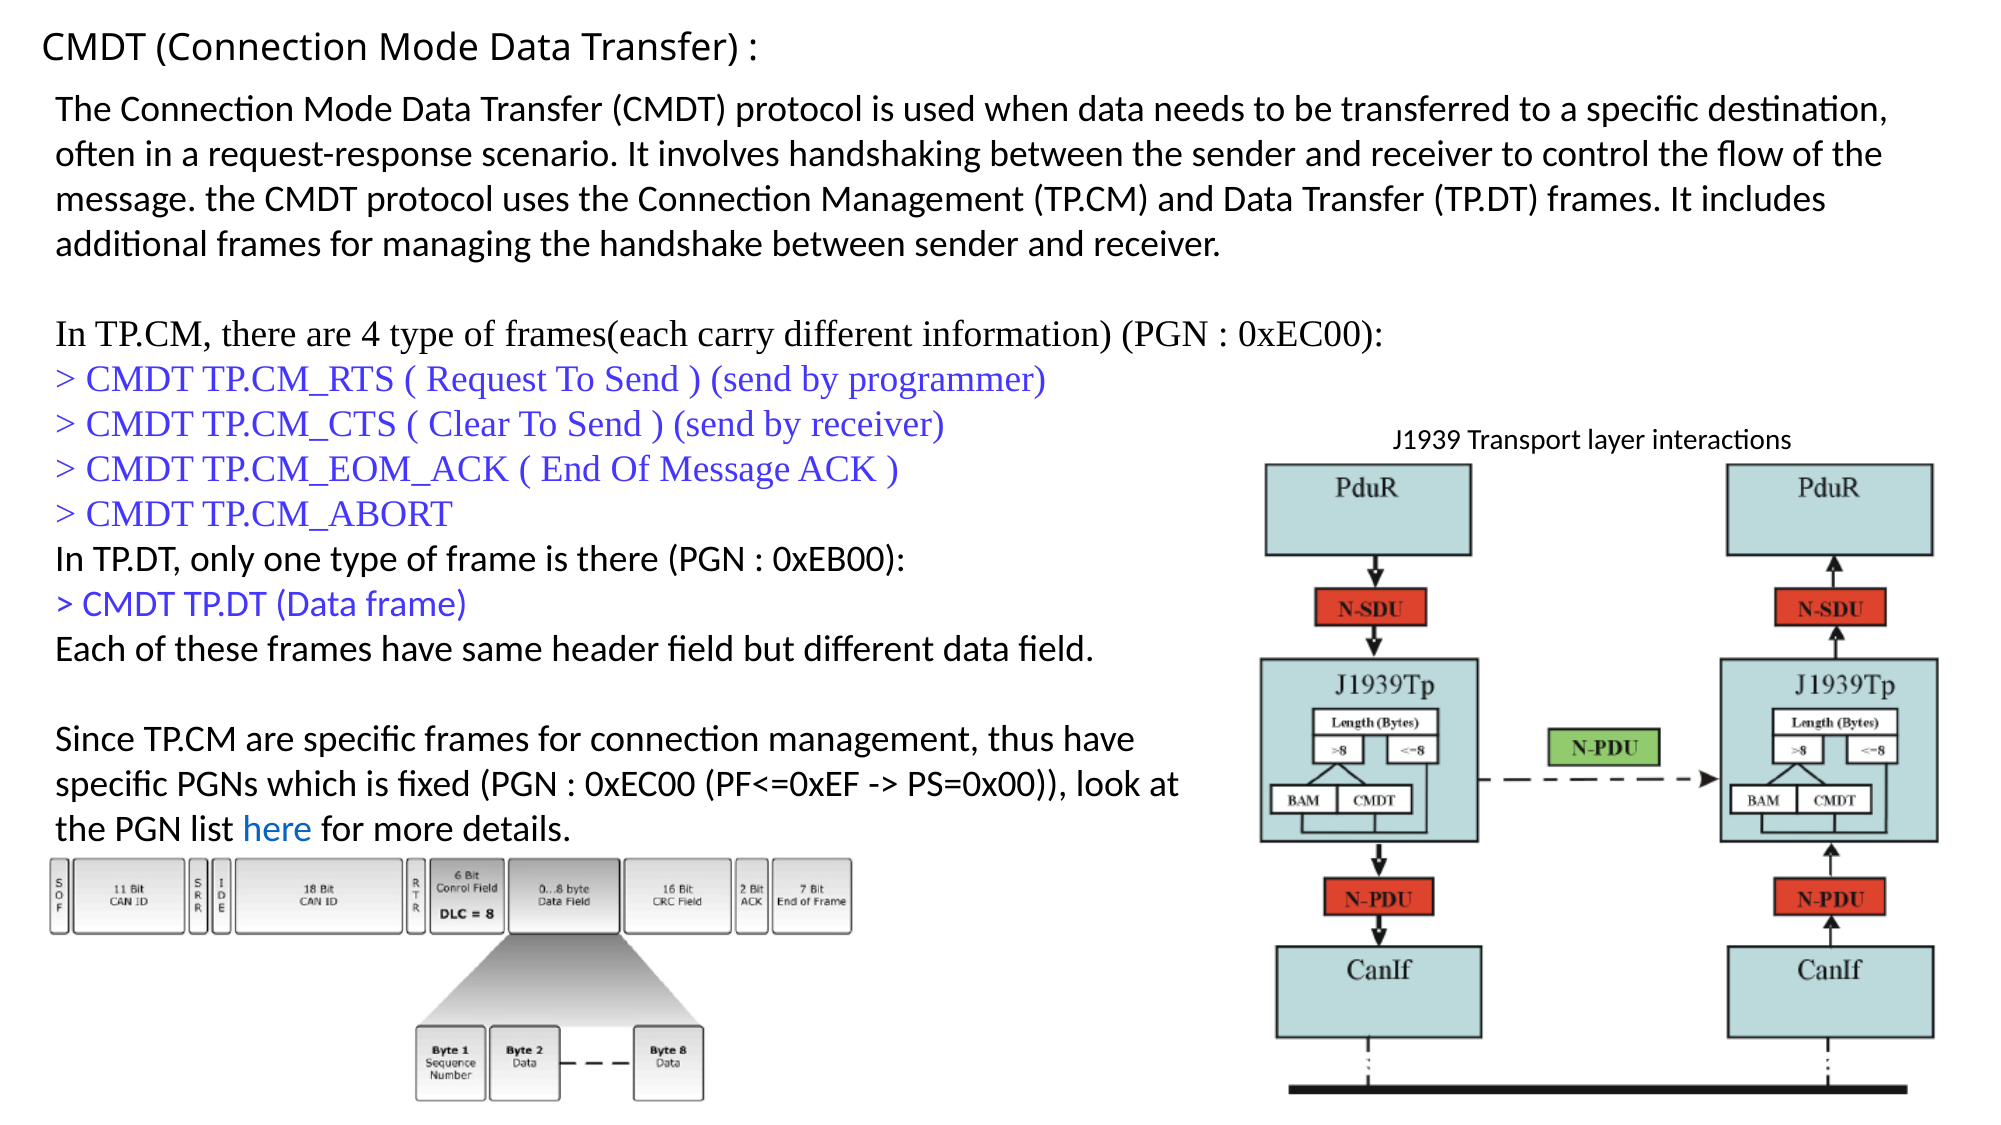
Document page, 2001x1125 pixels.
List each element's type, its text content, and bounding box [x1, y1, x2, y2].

text_box The Connection Mode Data Transfer (CMDT) protocol is used when data needs to be transferred to a specific destination, often in a request-response scenario. It involves handshaking between the sender and receiver to control the flow of the message. the CMDT protocol uses the Connection Management (TP.CM) and Data Transfer (TP.DT) frames. It includes additional frames for managing the handshake between sender and receiver. In TP.CM, there are 4 type of frames(each carry different information) (PGN : 0xEC00): > CMDT TP.CM_RTS ( Request To Send ) (send by programmer) > CMDT TP.CM_CTS ( Clear To Send ) (send by receiver) > CMDT TP.CM_EOM_ACK ( End Of Message ACK ) > CMDT TP.CM_ABORT In TP.DT, only one type of frame is there (PGN : 0xEB00): > CMDT TP.DT (Data frame) Each of these frames have same header field but different data field. Since TP.CM are specific frames for connection management, thus have specific PGNs which is fixed (PGN : 0xEC00 (PF<=0xEF -> PS=0x00)), look at the PGN list here for more details. [40, 76, 1960, 857]
picture [1227, 444, 1974, 1107]
text_box J1939 Transport layer interactions [1378, 412, 1890, 444]
picture [40, 842, 860, 1107]
text_box CMDT (Connection Mode Data Transfer) : [26, 15, 802, 76]
